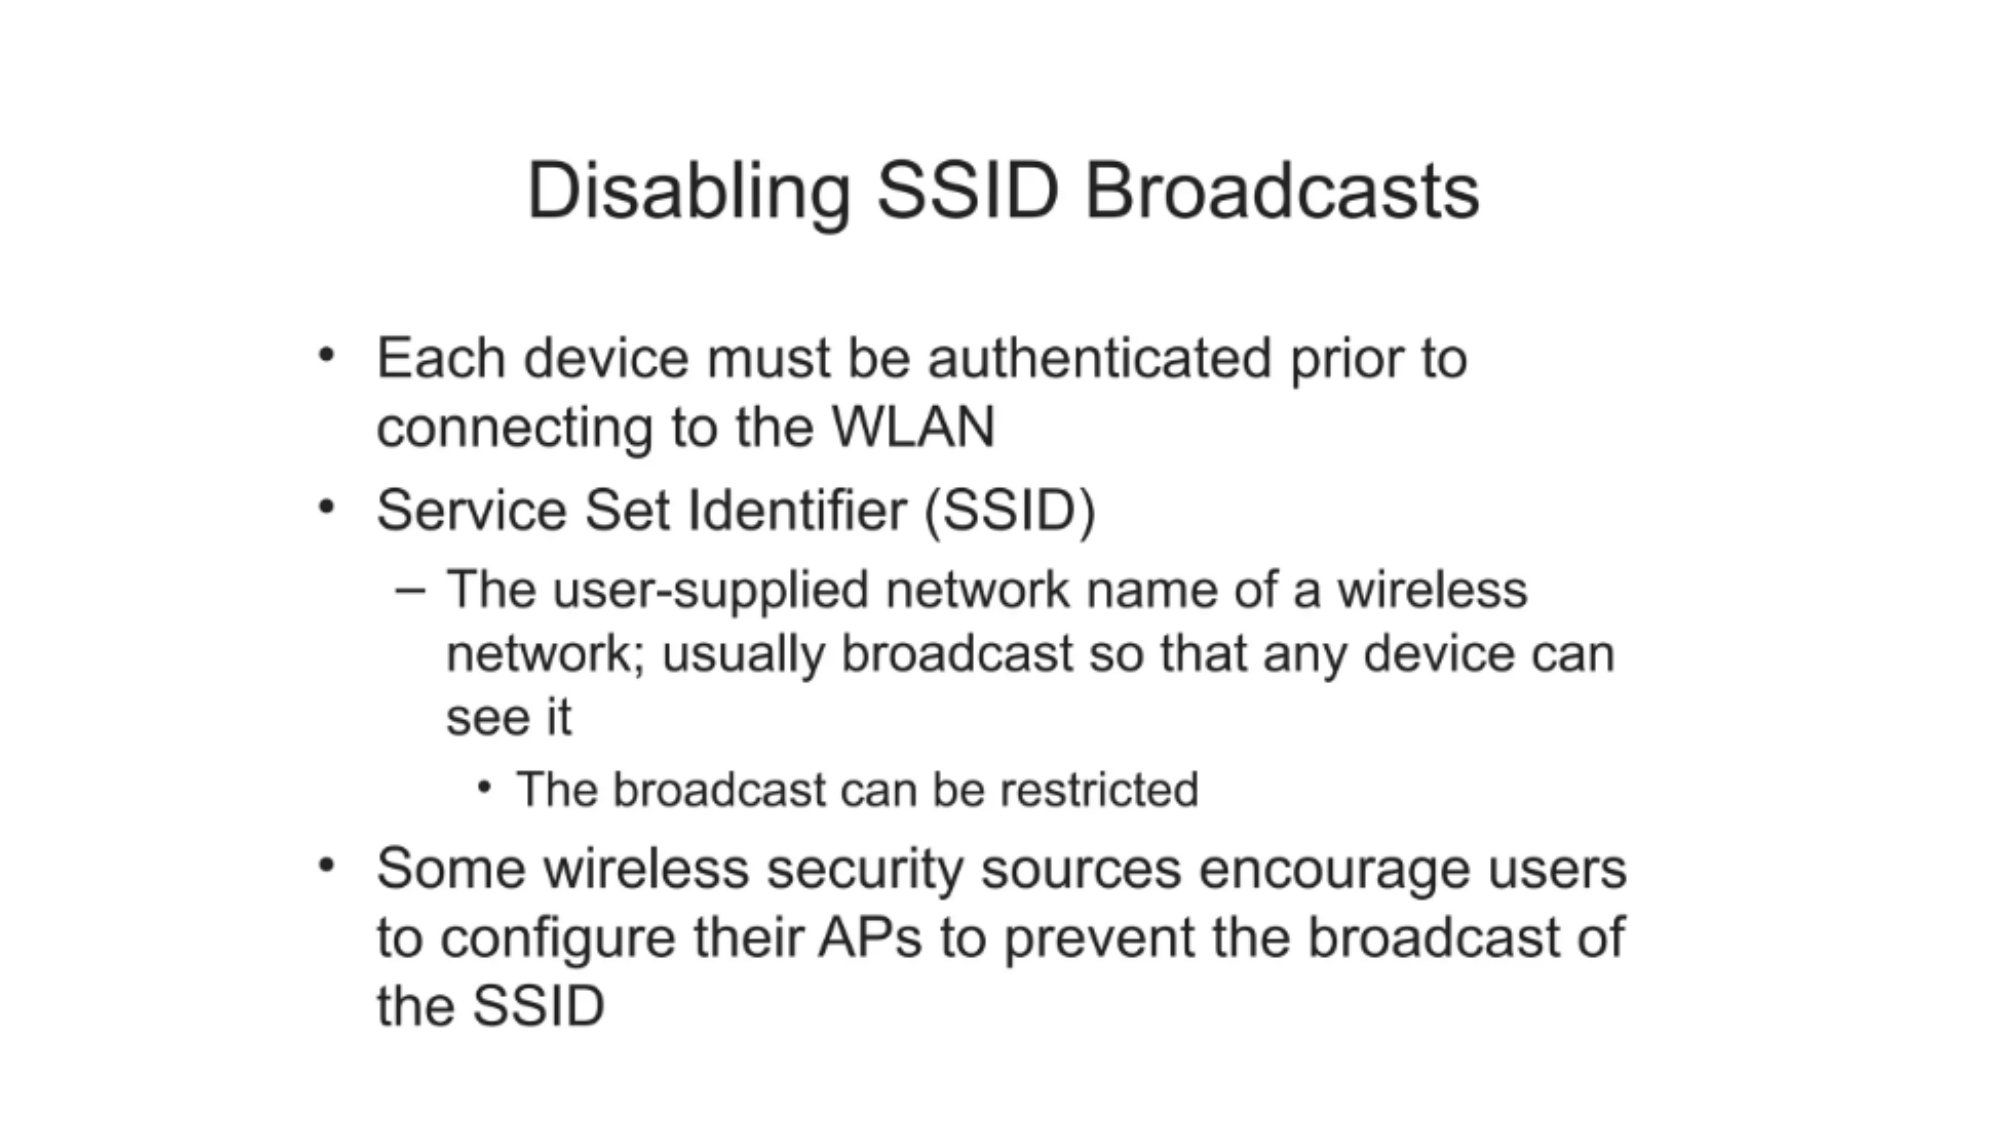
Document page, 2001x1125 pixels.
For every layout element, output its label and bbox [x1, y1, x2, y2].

picture [249, 47, 1751, 1078]
